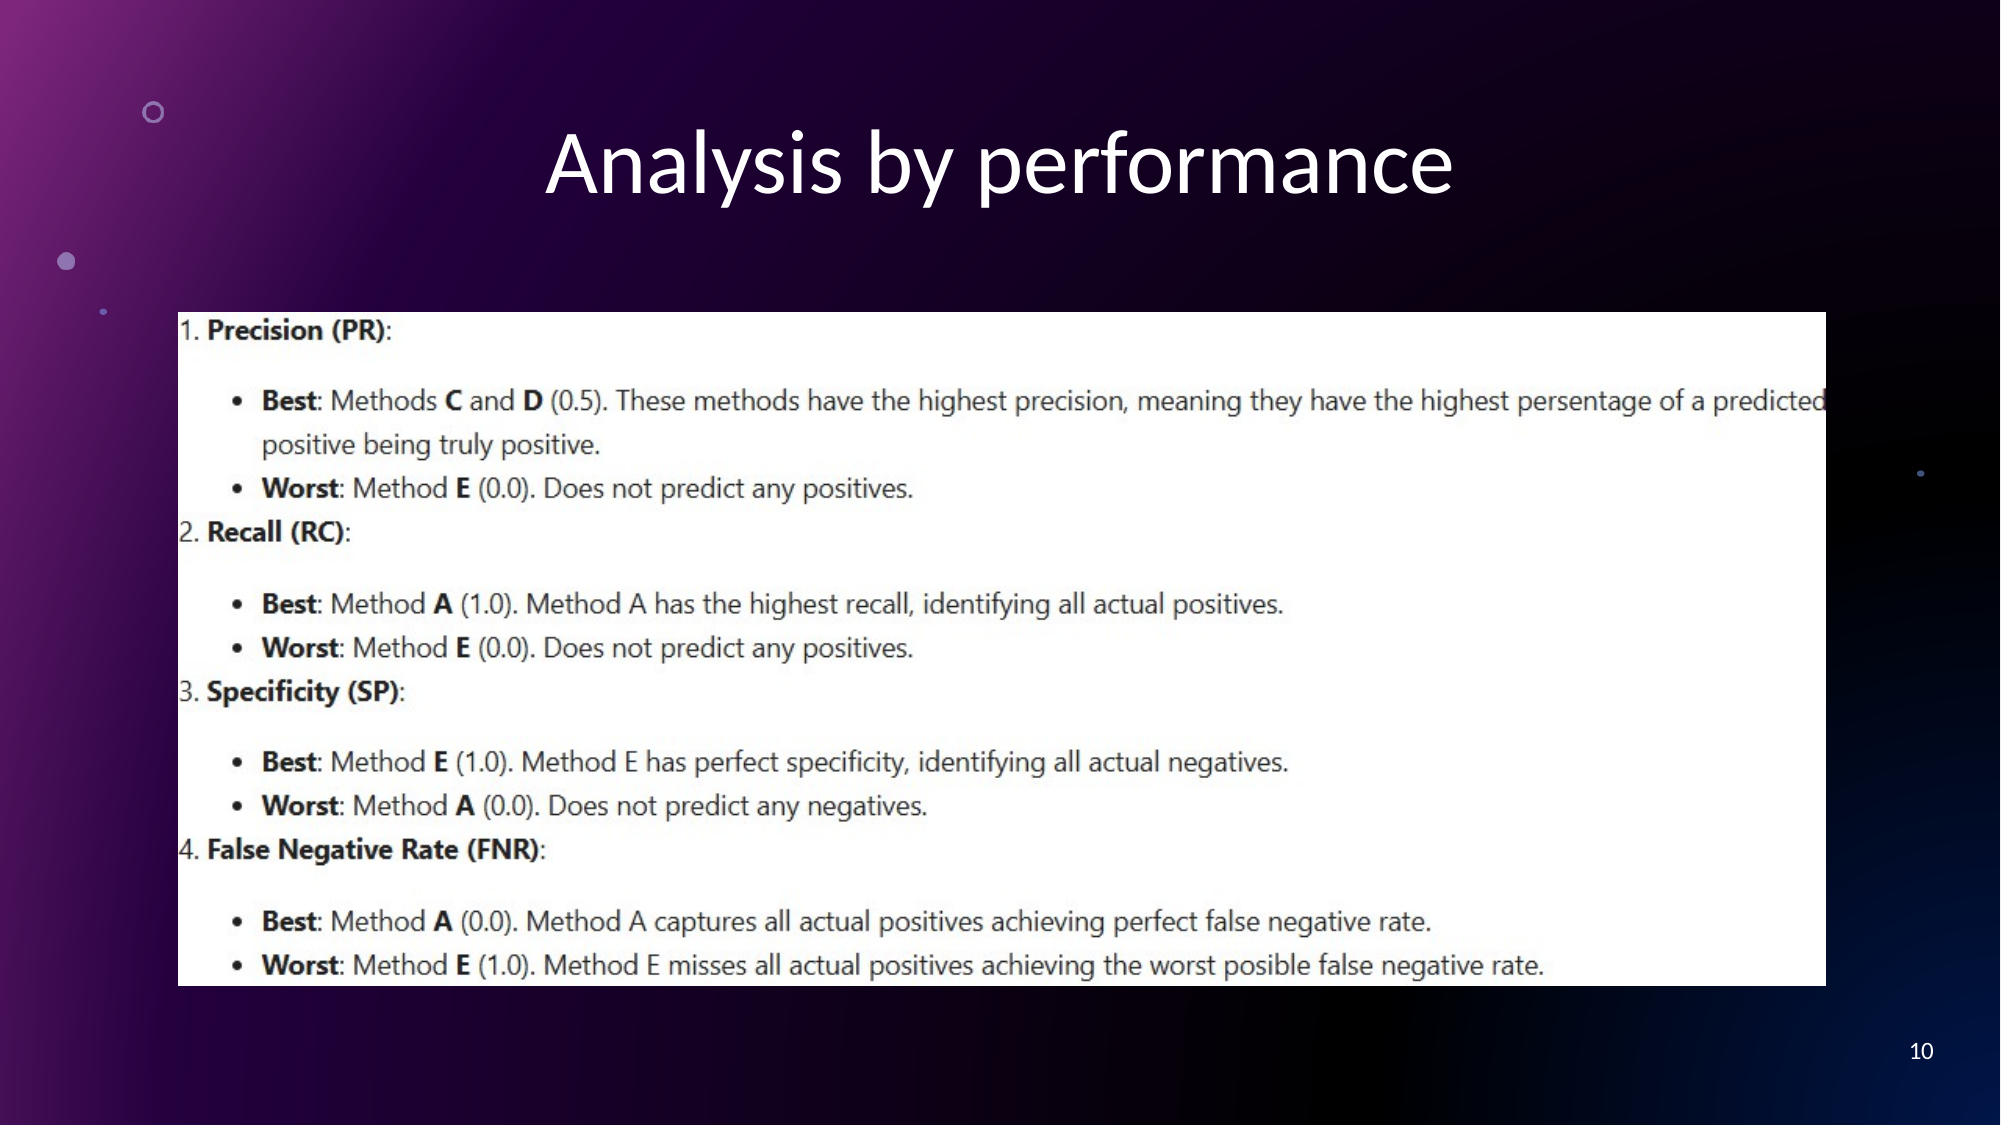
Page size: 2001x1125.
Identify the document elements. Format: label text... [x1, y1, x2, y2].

title Analysis by performance [410, 100, 1590, 291]
slide_number 10 [1902, 1039, 1943, 1125]
picture [0, 0, 2000, 1125]
